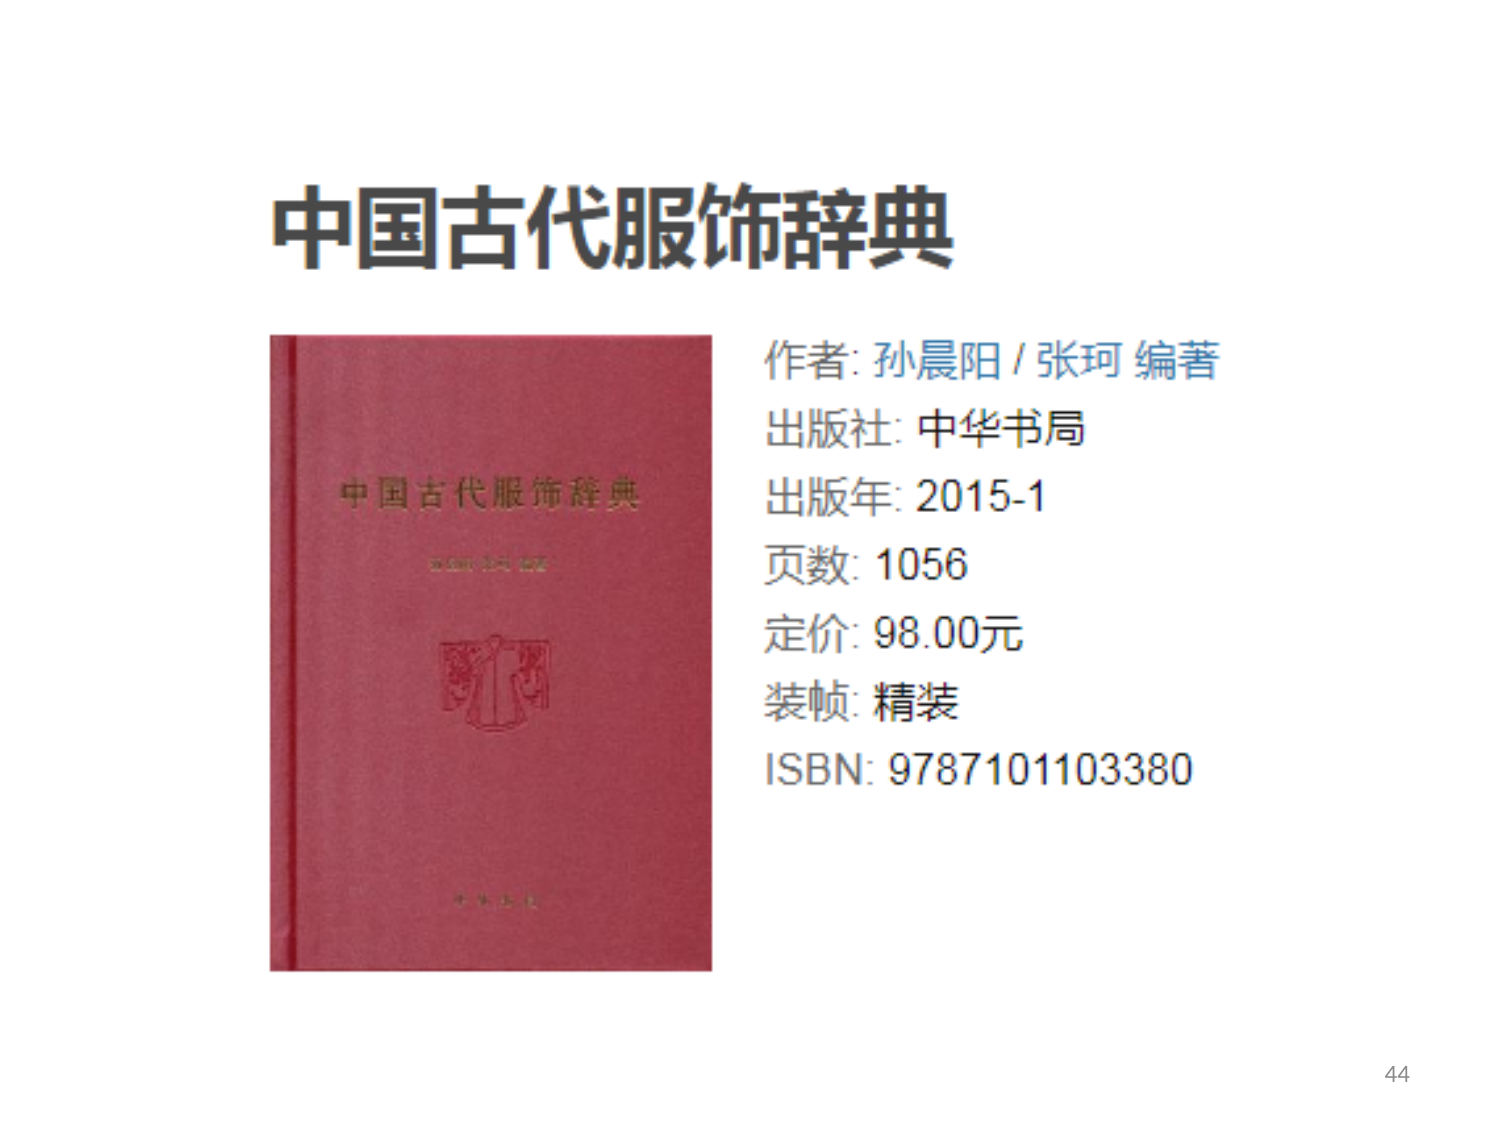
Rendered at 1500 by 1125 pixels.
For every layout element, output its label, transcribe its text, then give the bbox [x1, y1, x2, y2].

picture [255, 149, 1247, 988]
slide_number 44 [1074, 1042, 1425, 1103]
